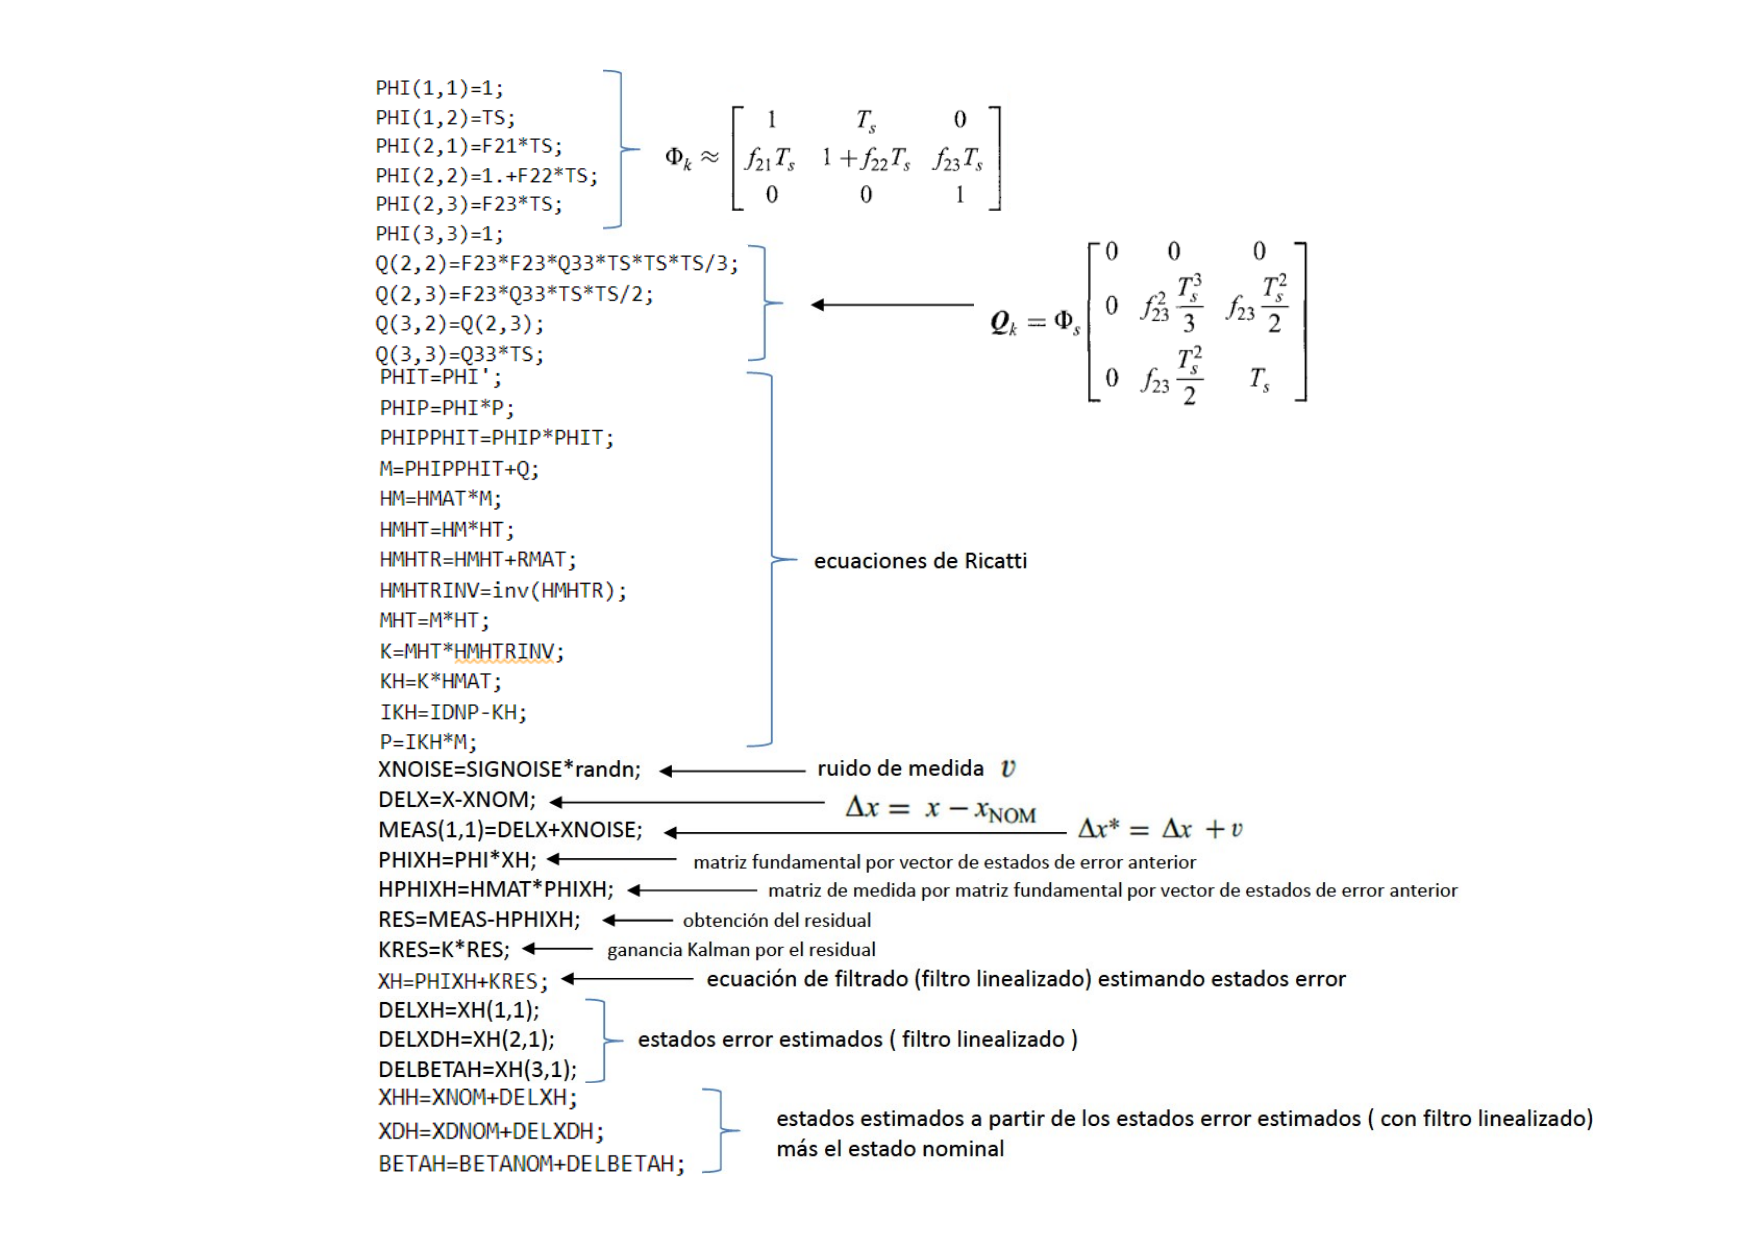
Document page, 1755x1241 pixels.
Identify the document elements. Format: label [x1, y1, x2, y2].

picture [370, 69, 1593, 1182]
